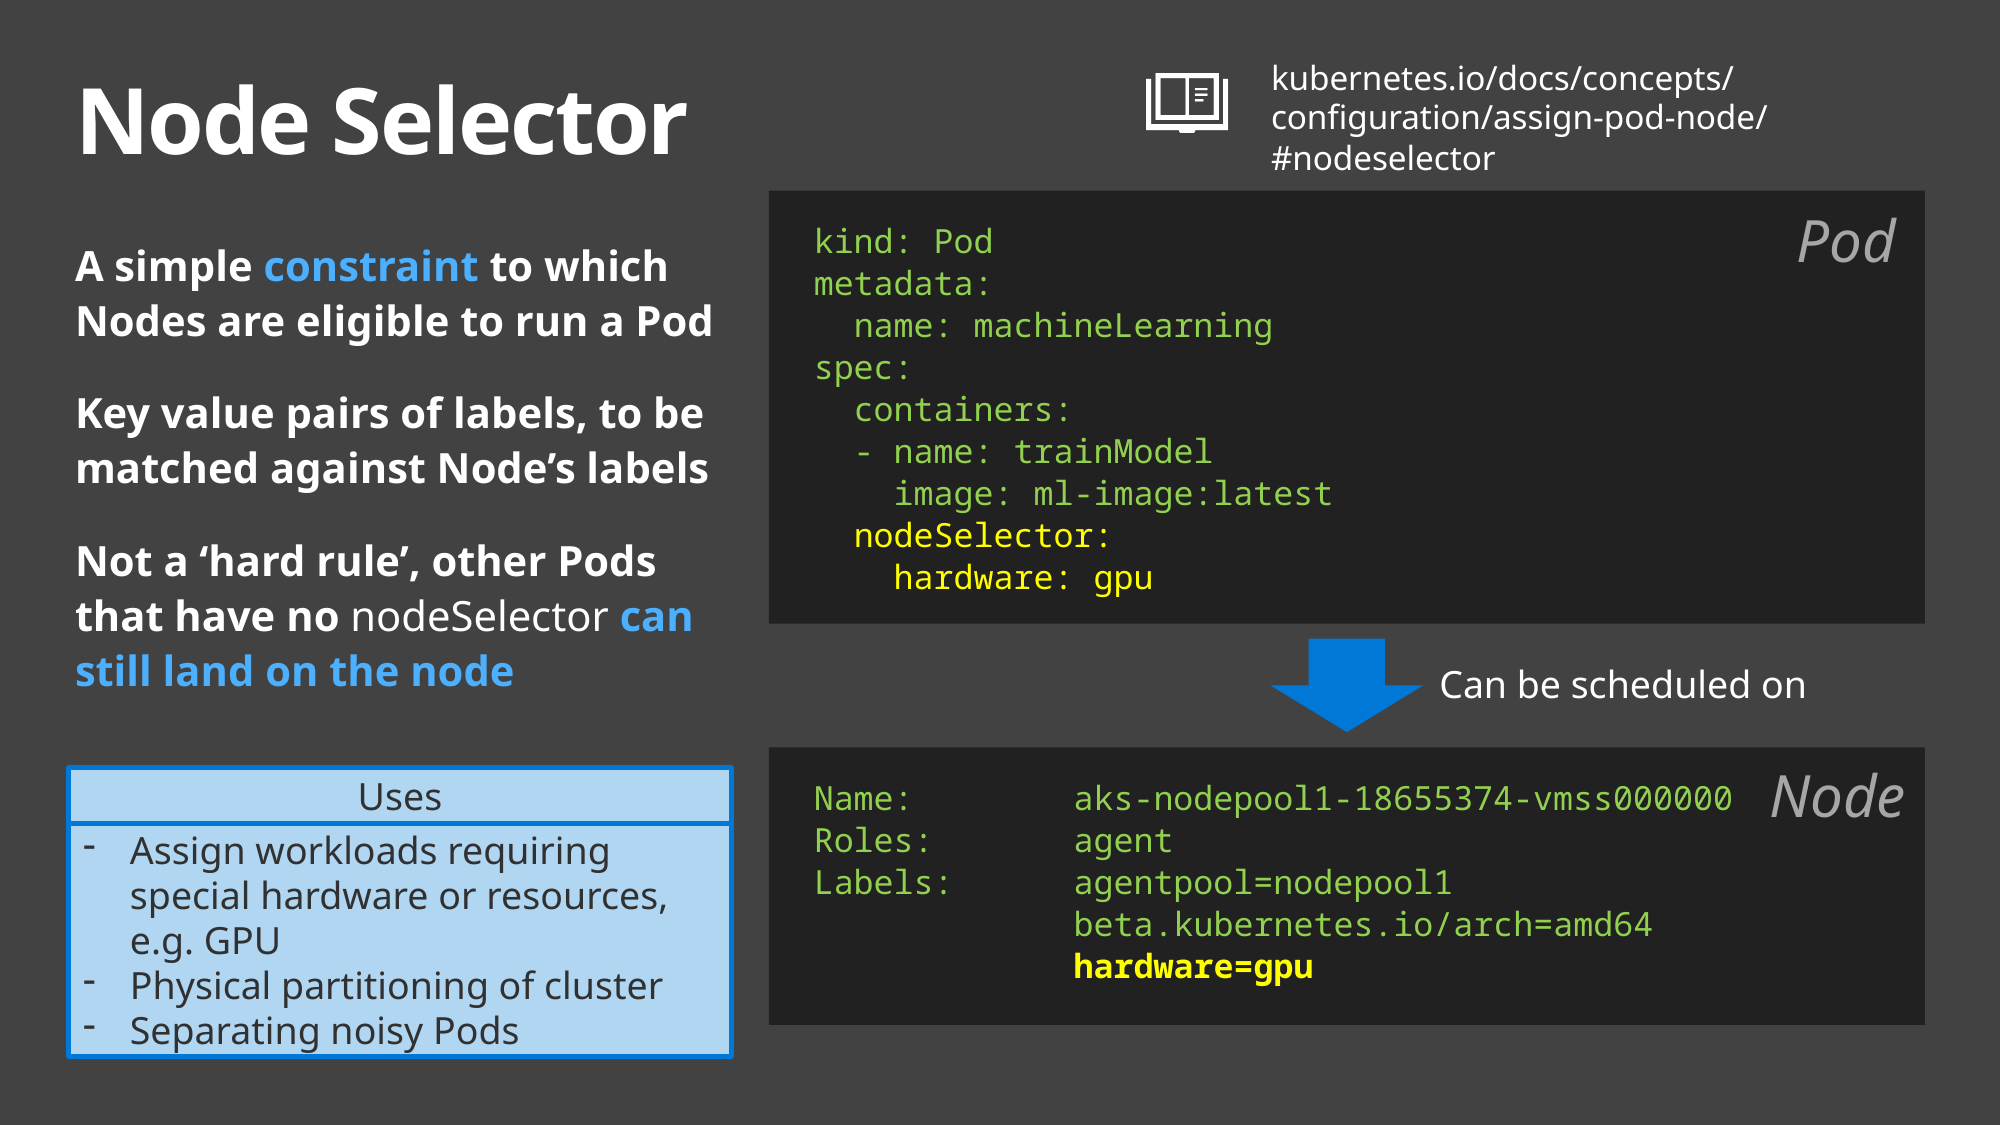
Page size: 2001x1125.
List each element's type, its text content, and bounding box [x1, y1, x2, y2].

text_box Uses [68, 767, 732, 824]
text_box Pod [1796, 204, 1897, 275]
list A simple constraint to which Nodes are eligible to run a Pod Key value pairs of labels, to be matched against Node’s labels Not a ‘hard rule’, other Pods that have no nodeSelector can still land on the node [75, 234, 769, 768]
text_box kubernetes.io/docs/concepts/configuration/assign-pod-node/#nodeselector [1256, 49, 1893, 184]
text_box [768, 638, 1925, 1026]
title Node Selector [75, 75, 1200, 194]
list kind: Pod metadata: name: machineLearning spec: containers: - name: trainModel image: ml-image:latest nodeSelector: hardware: gpu [768, 190, 1925, 624]
text_box Assign workloads requiring special hardware or resources, e.g. GPU Physical partitioning of cluster Separating noisy Pods [68, 824, 732, 1057]
picture [1142, 58, 1232, 147]
